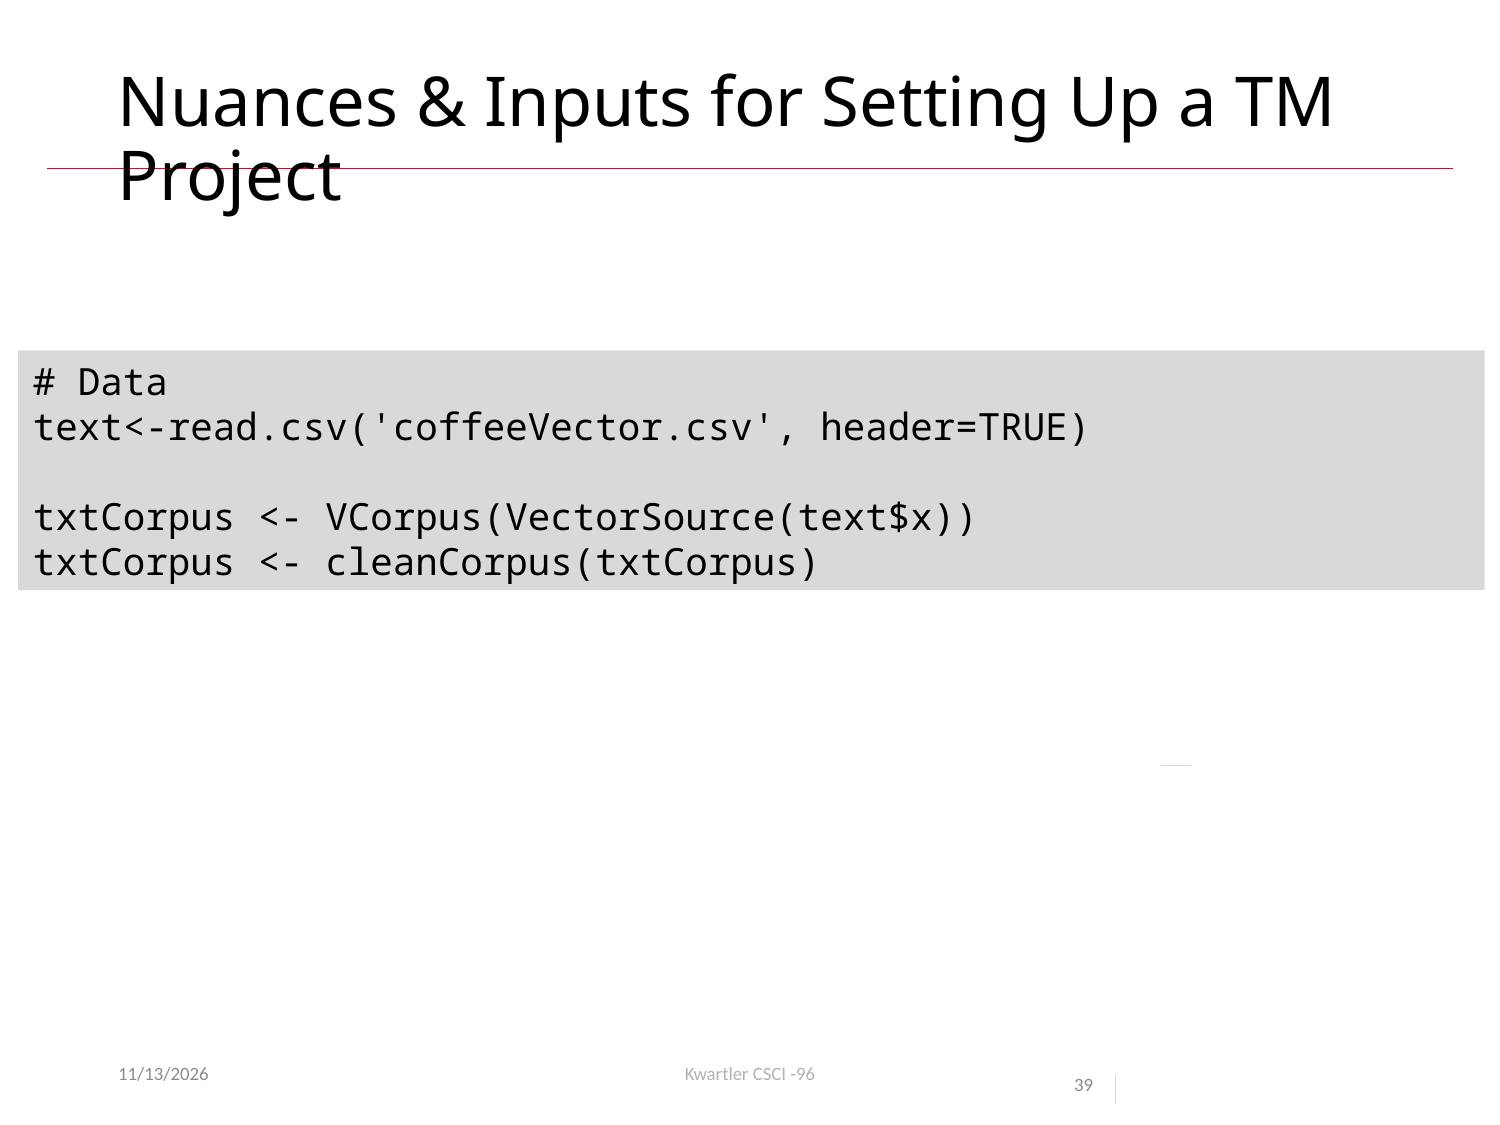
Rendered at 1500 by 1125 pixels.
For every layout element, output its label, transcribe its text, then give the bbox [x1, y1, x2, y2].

text_box # Data text<-read.csv('coffeeVector.csv', header=TRUE) txtCorpus <- VCorpus(VectorSource(text$x)) txtCorpus <- cleanCorpus(txtCorpus) [18, 350, 1485, 591]
slide_number 39 [1059, 1042, 1200, 1103]
footer Kwartler CSCI -96 [496, 1042, 1004, 1103]
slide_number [103, 1042, 441, 1103]
title Nuances & Inputs for Setting Up a TM Project [103, 59, 1397, 157]
